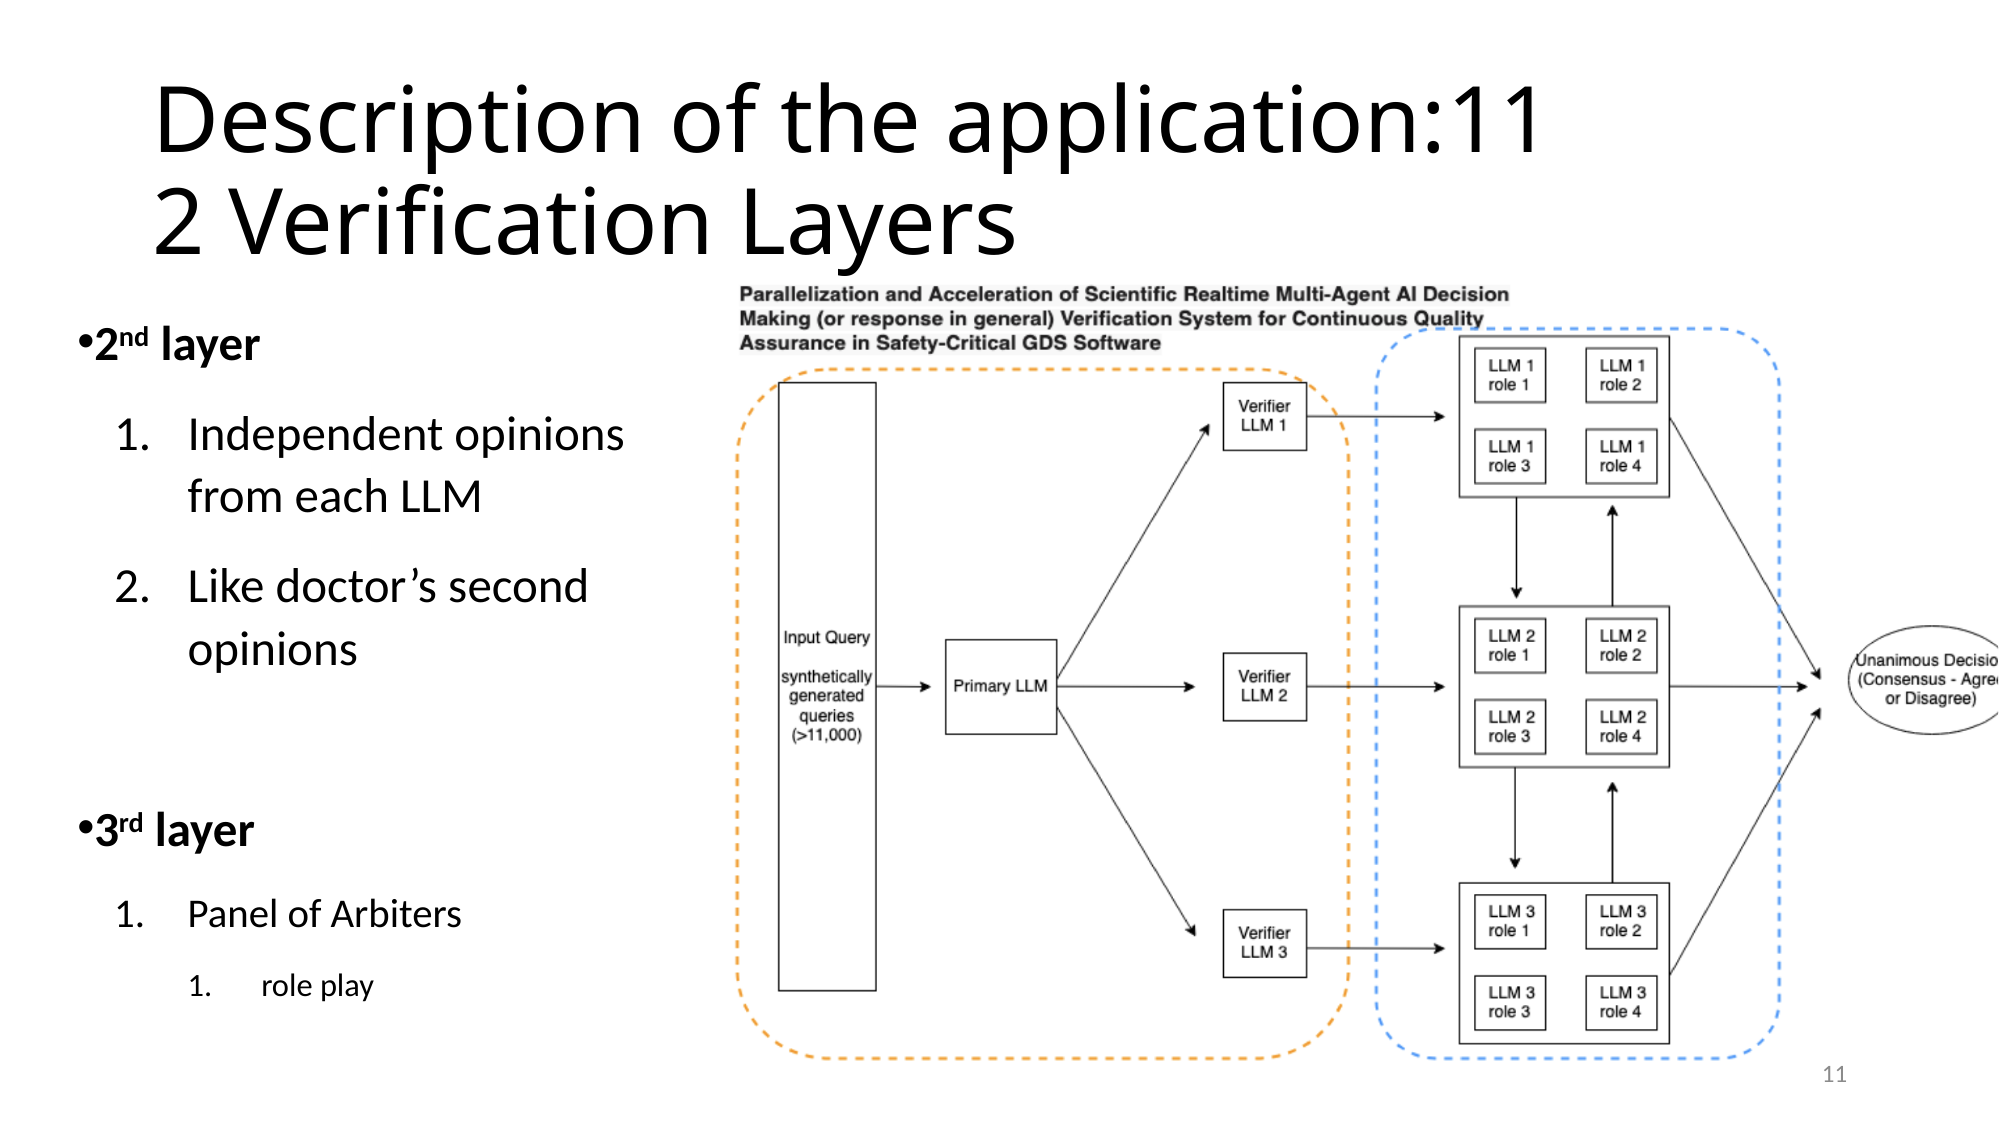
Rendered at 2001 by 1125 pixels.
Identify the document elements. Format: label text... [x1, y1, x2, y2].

list 2nd layer Independent opinions from each LLM Like doctor’s second opinions 3rd layer Panel of Arbiters role play [62, 299, 699, 1014]
slide_number 11 [1412, 1062, 1863, 1103]
picture [699, 279, 1999, 1062]
title Description of the application:11 2 Verification Layers [137, 59, 1863, 278]
